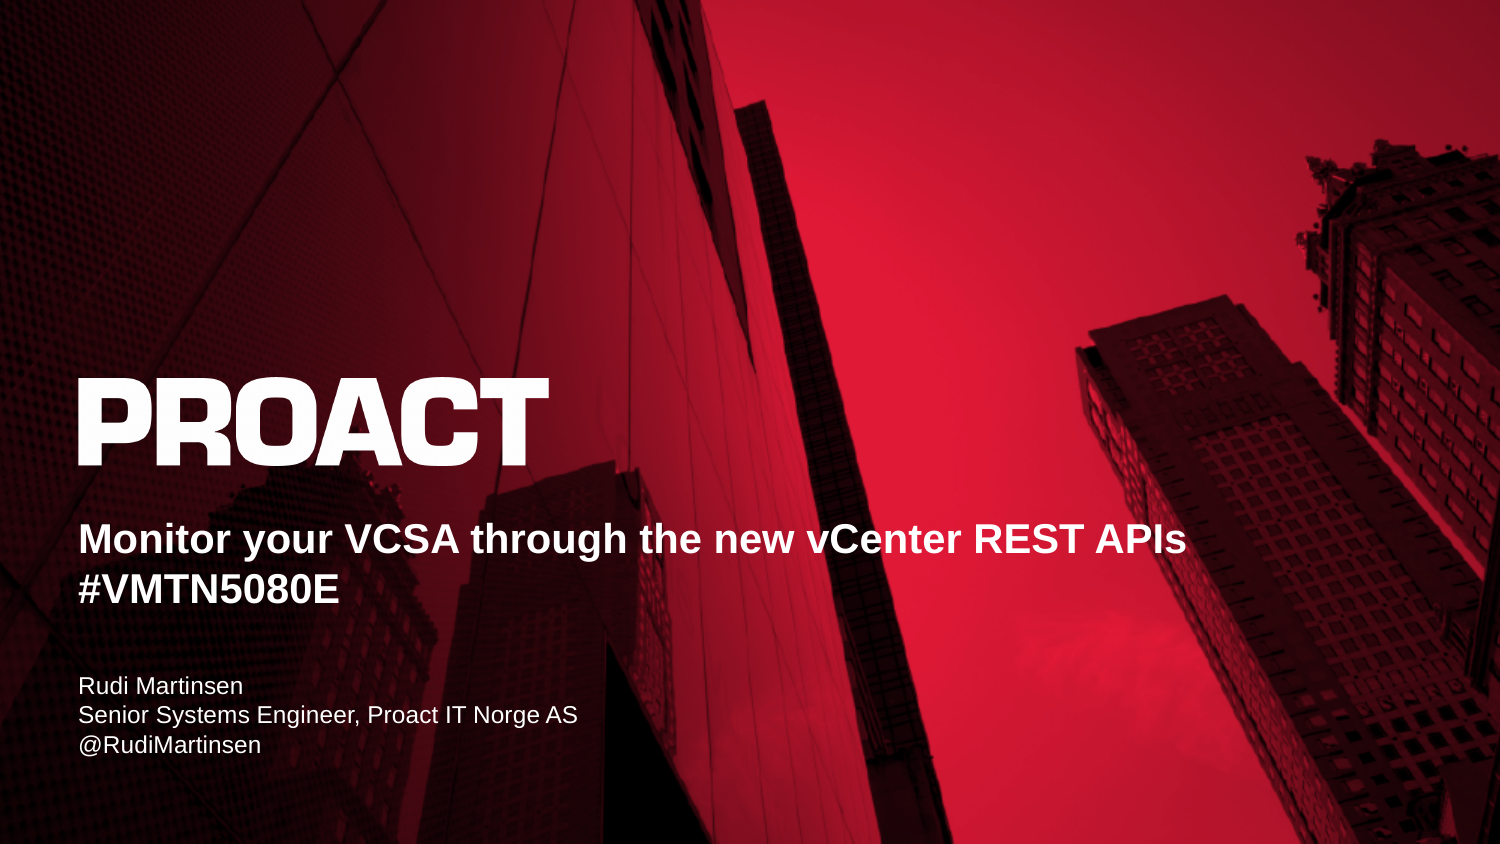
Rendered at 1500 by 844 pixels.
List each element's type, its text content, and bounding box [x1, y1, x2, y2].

title Monitor your VCSA through the new vCenter REST APIs #VMTN5080E [78, 512, 1352, 657]
picture [0, 0, 1500, 844]
text_box Rudi Martinsen Senior Systems Engineer, Proact IT Norge AS @RudiMartinsen [78, 670, 1352, 759]
